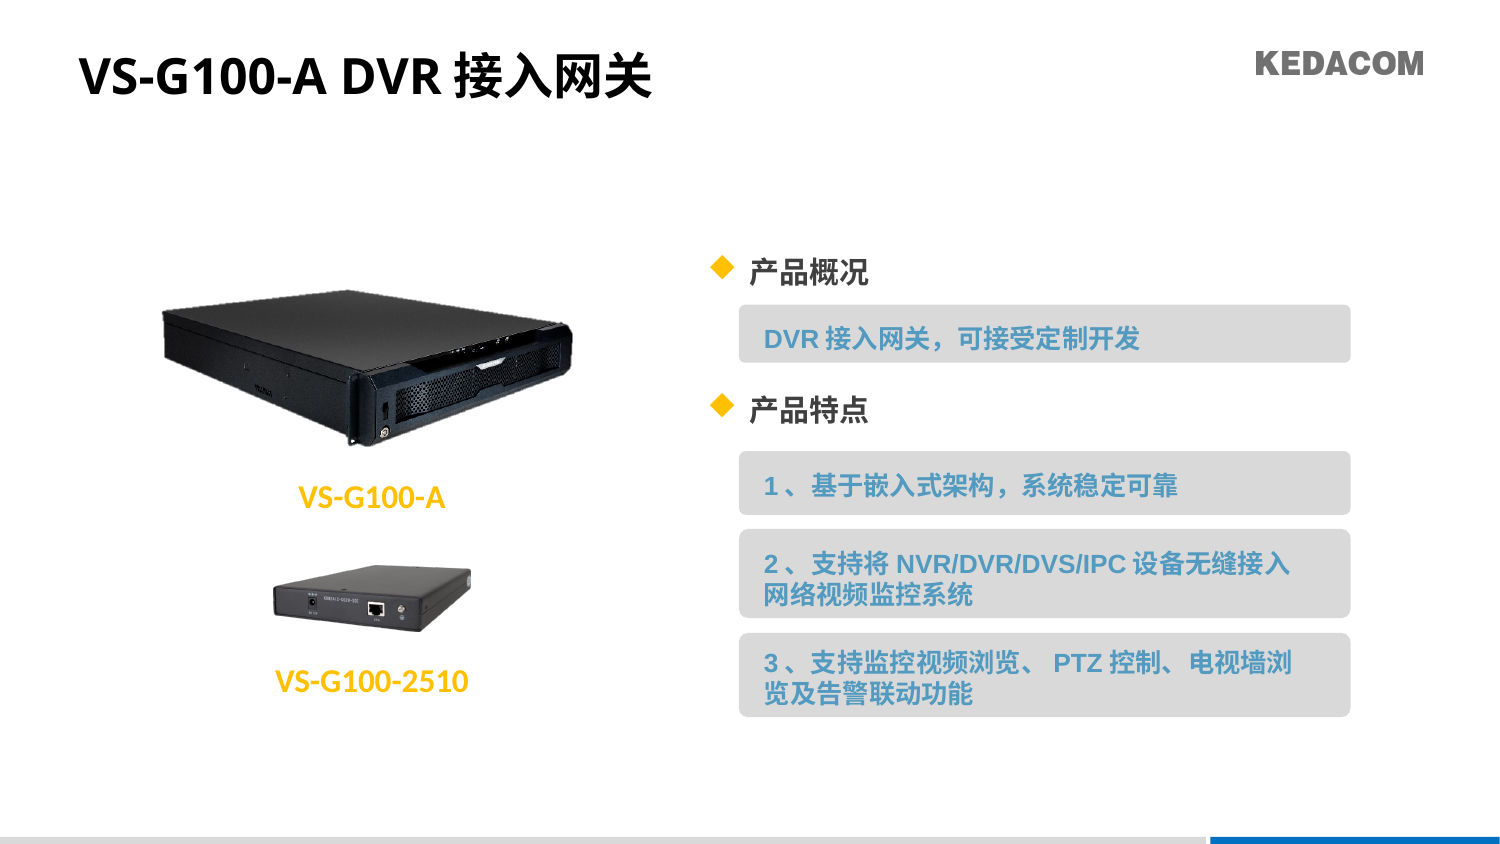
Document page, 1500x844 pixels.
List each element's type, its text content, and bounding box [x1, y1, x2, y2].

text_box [738, 304, 1351, 363]
picture [135, 256, 609, 470]
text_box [738, 528, 1351, 632]
text_box VS-G100-A [244, 479, 500, 523]
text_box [738, 632, 1351, 718]
picture [1256, 51, 1423, 75]
text_box 产品概况 [686, 224, 1203, 278]
text_box 产品特点 [686, 363, 1224, 416]
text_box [738, 450, 1351, 516]
title VS-G100-A DVR接入网关 [63, 43, 1116, 105]
picture [273, 564, 471, 632]
text_box VS-G100-2510 [244, 631, 500, 707]
